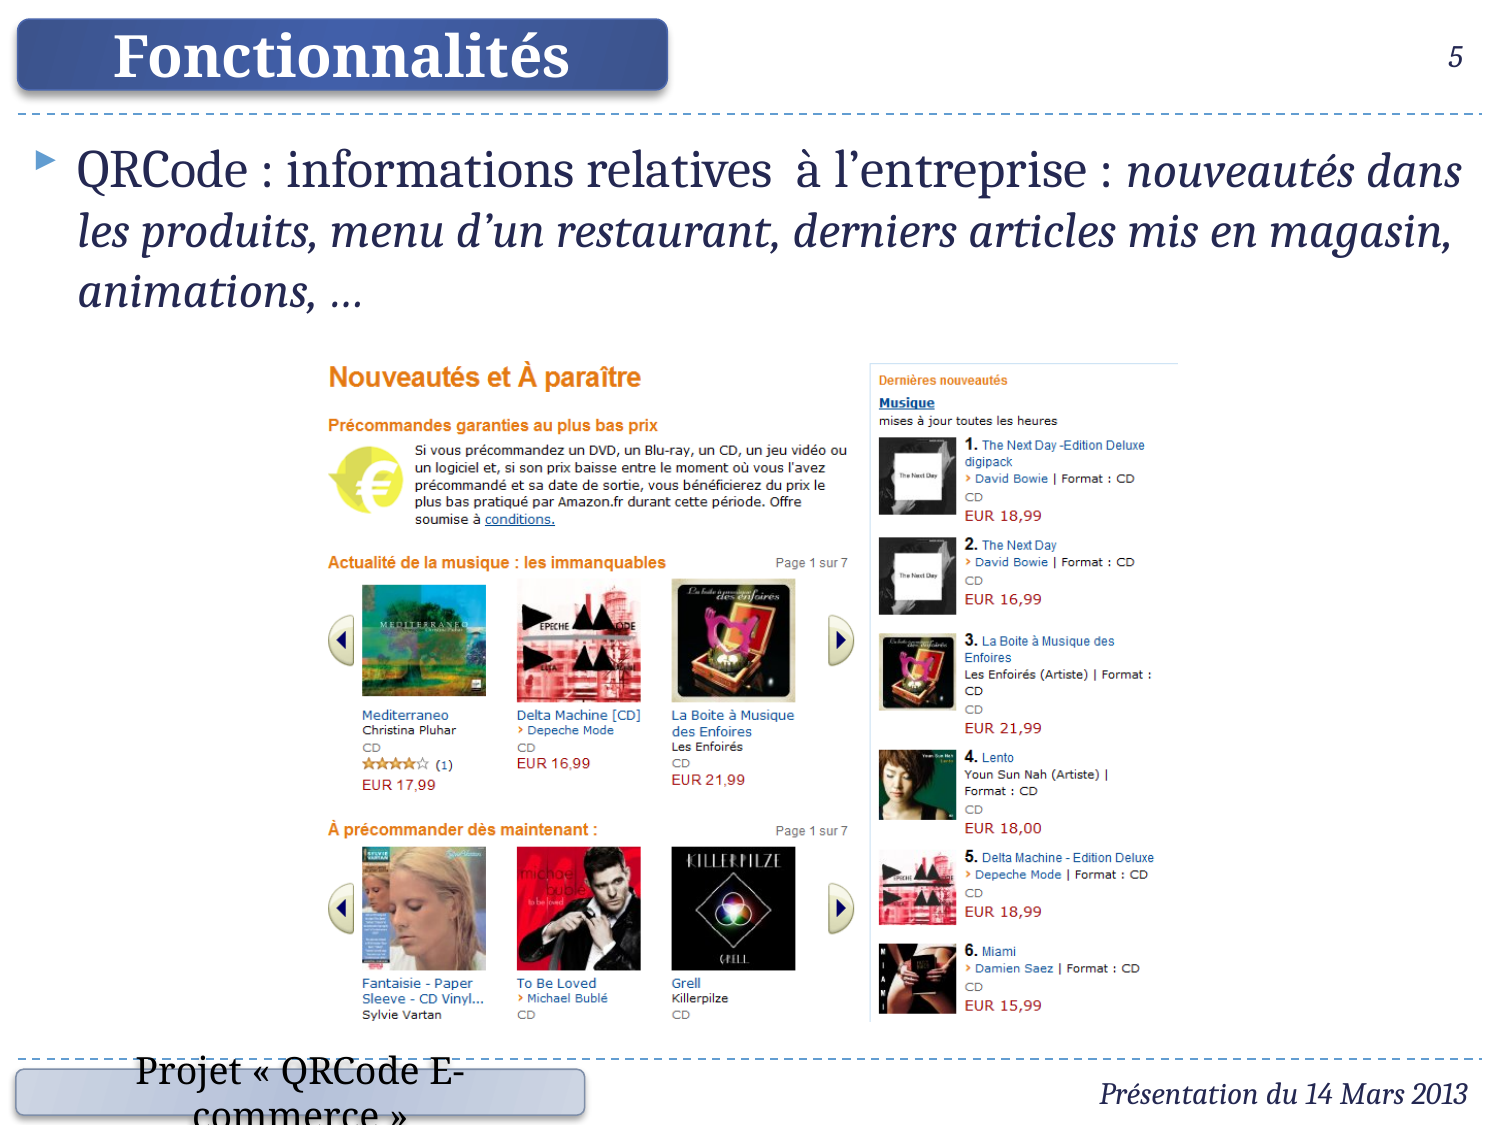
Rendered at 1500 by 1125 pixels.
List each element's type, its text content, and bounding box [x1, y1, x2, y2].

text_box Projet « QRCode E-commerce » [15, 1069, 586, 1116]
picture [322, 359, 1178, 1022]
text_box Présentation du 14 Mars 2013 [586, 1065, 1483, 1119]
list QRCode : informations relatives à l’entreprise : nouveautés dans les produits, menu d’un restaurant, derniers articles mis en magasin, animations, … [17, 125, 1483, 1047]
text_box Fonctionnalités [16, 18, 669, 91]
text_box 5 [1410, 28, 1478, 81]
